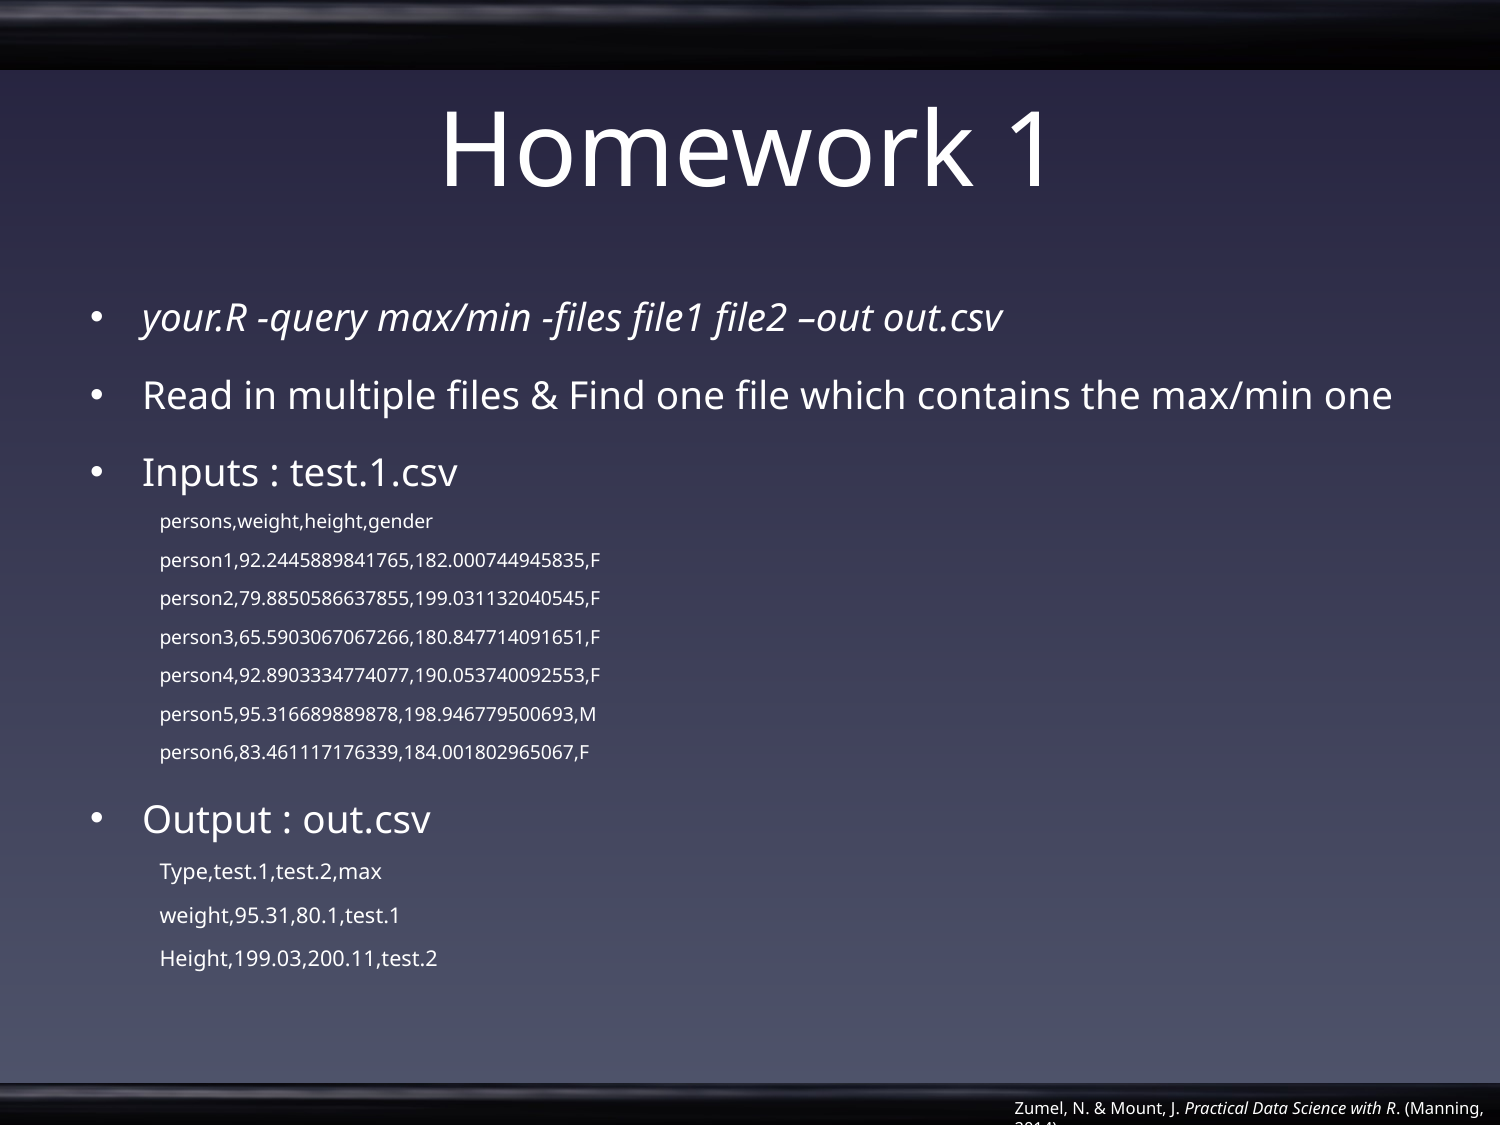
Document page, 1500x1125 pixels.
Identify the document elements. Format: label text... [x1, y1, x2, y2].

title Homework 1 [75, 75, 1425, 262]
picture [0, 1083, 1500, 1125]
list your.R -query max/min -files file1 file2 –out out.csv Read in multiple files & Find one file which contains the max/min one Inputs : test.1.csv persons,weight,height,gender person1,92.2445889841765,182.000744945835,F person2,79.8850586637855,199.031132040545,F person3,65.5903067067266,180.847714091651,F person4,92.8903334774077,190.053740092553,F person5,95.316689889878,198.946779500693,M person6,83.461117176339,184.001802965067,F Output : out.csv Type,test.1,test.2,max weight,95.31,80.1,test.1 Height,199.03,200.11,test.2 [75, 262, 1425, 1053]
picture [0, 0, 1500, 70]
